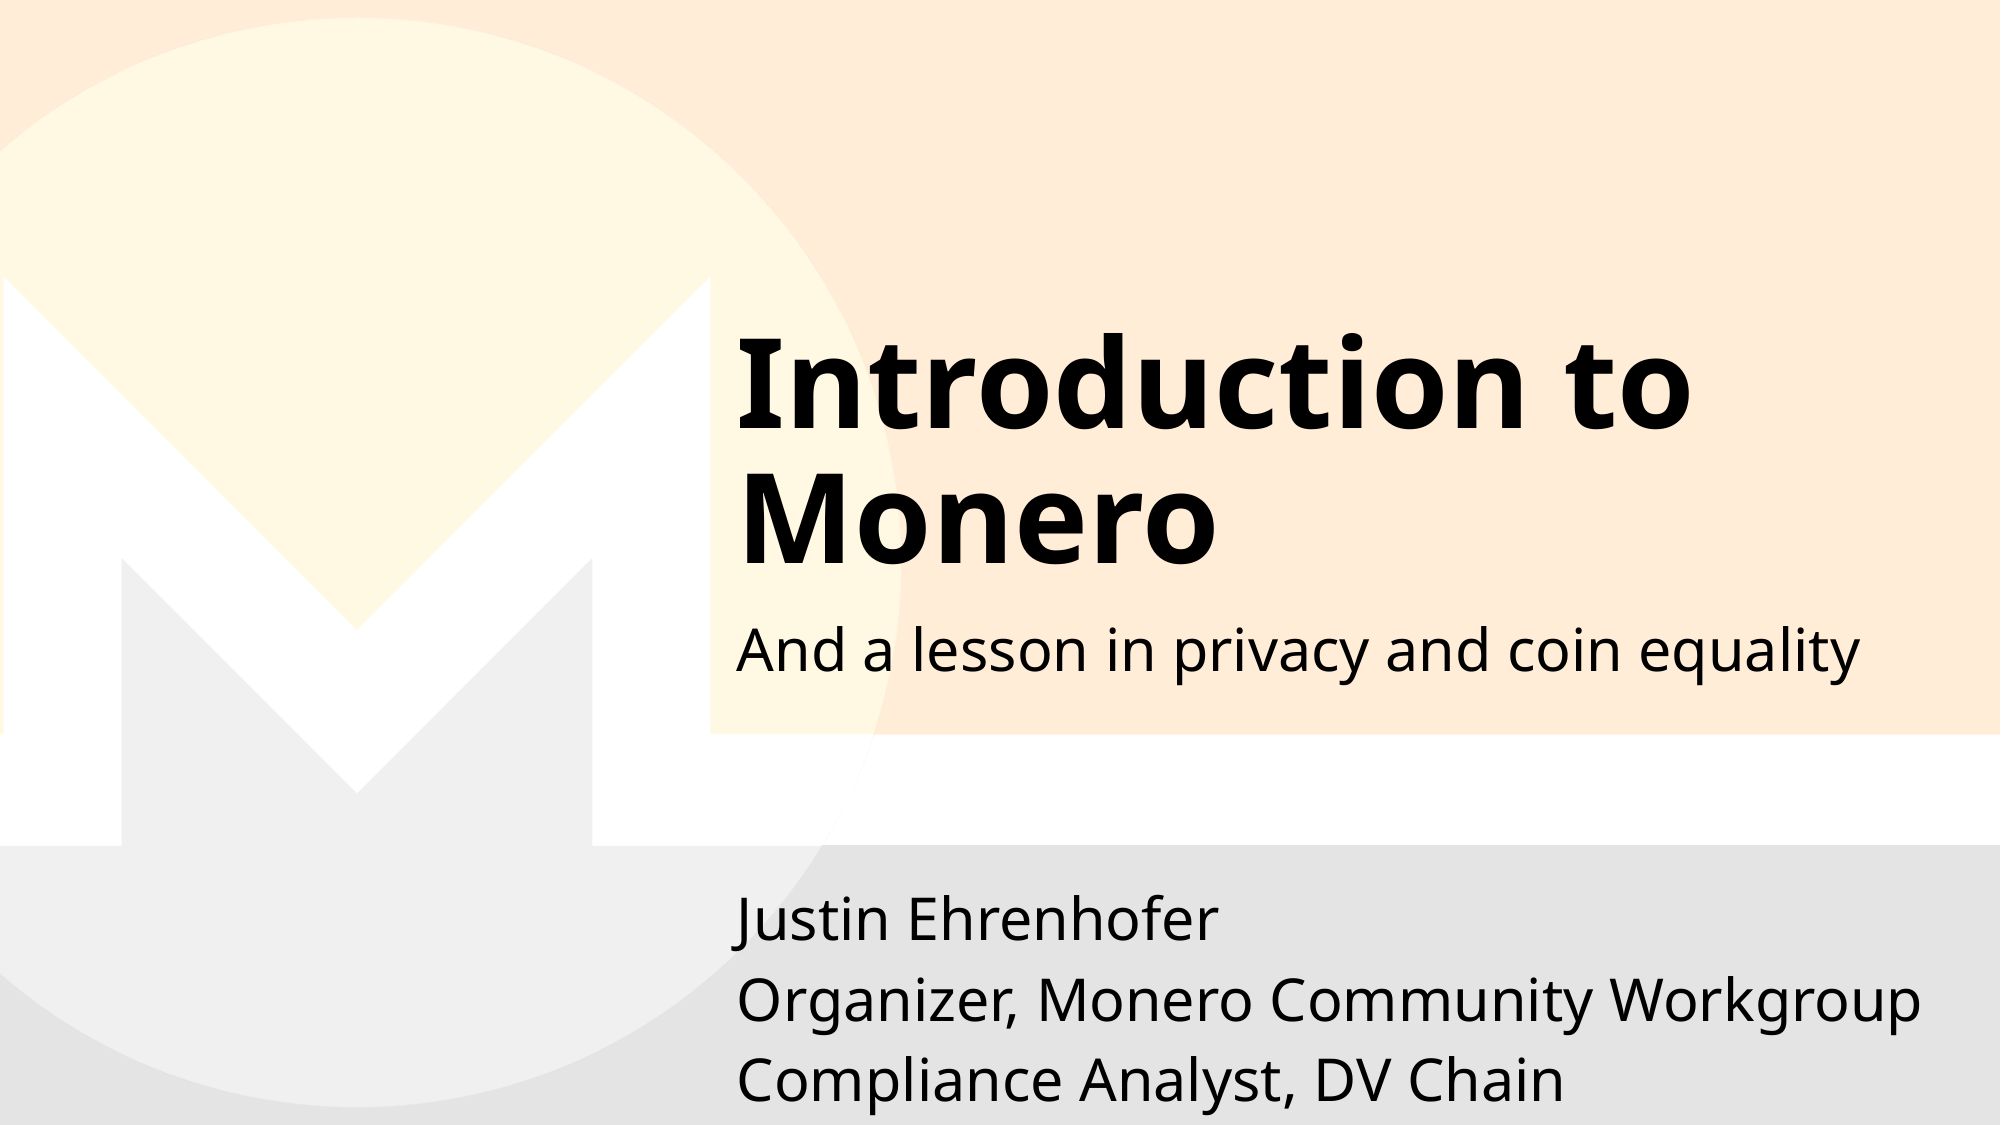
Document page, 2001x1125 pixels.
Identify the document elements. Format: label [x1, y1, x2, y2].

text_box [0, 0, 2000, 1125]
